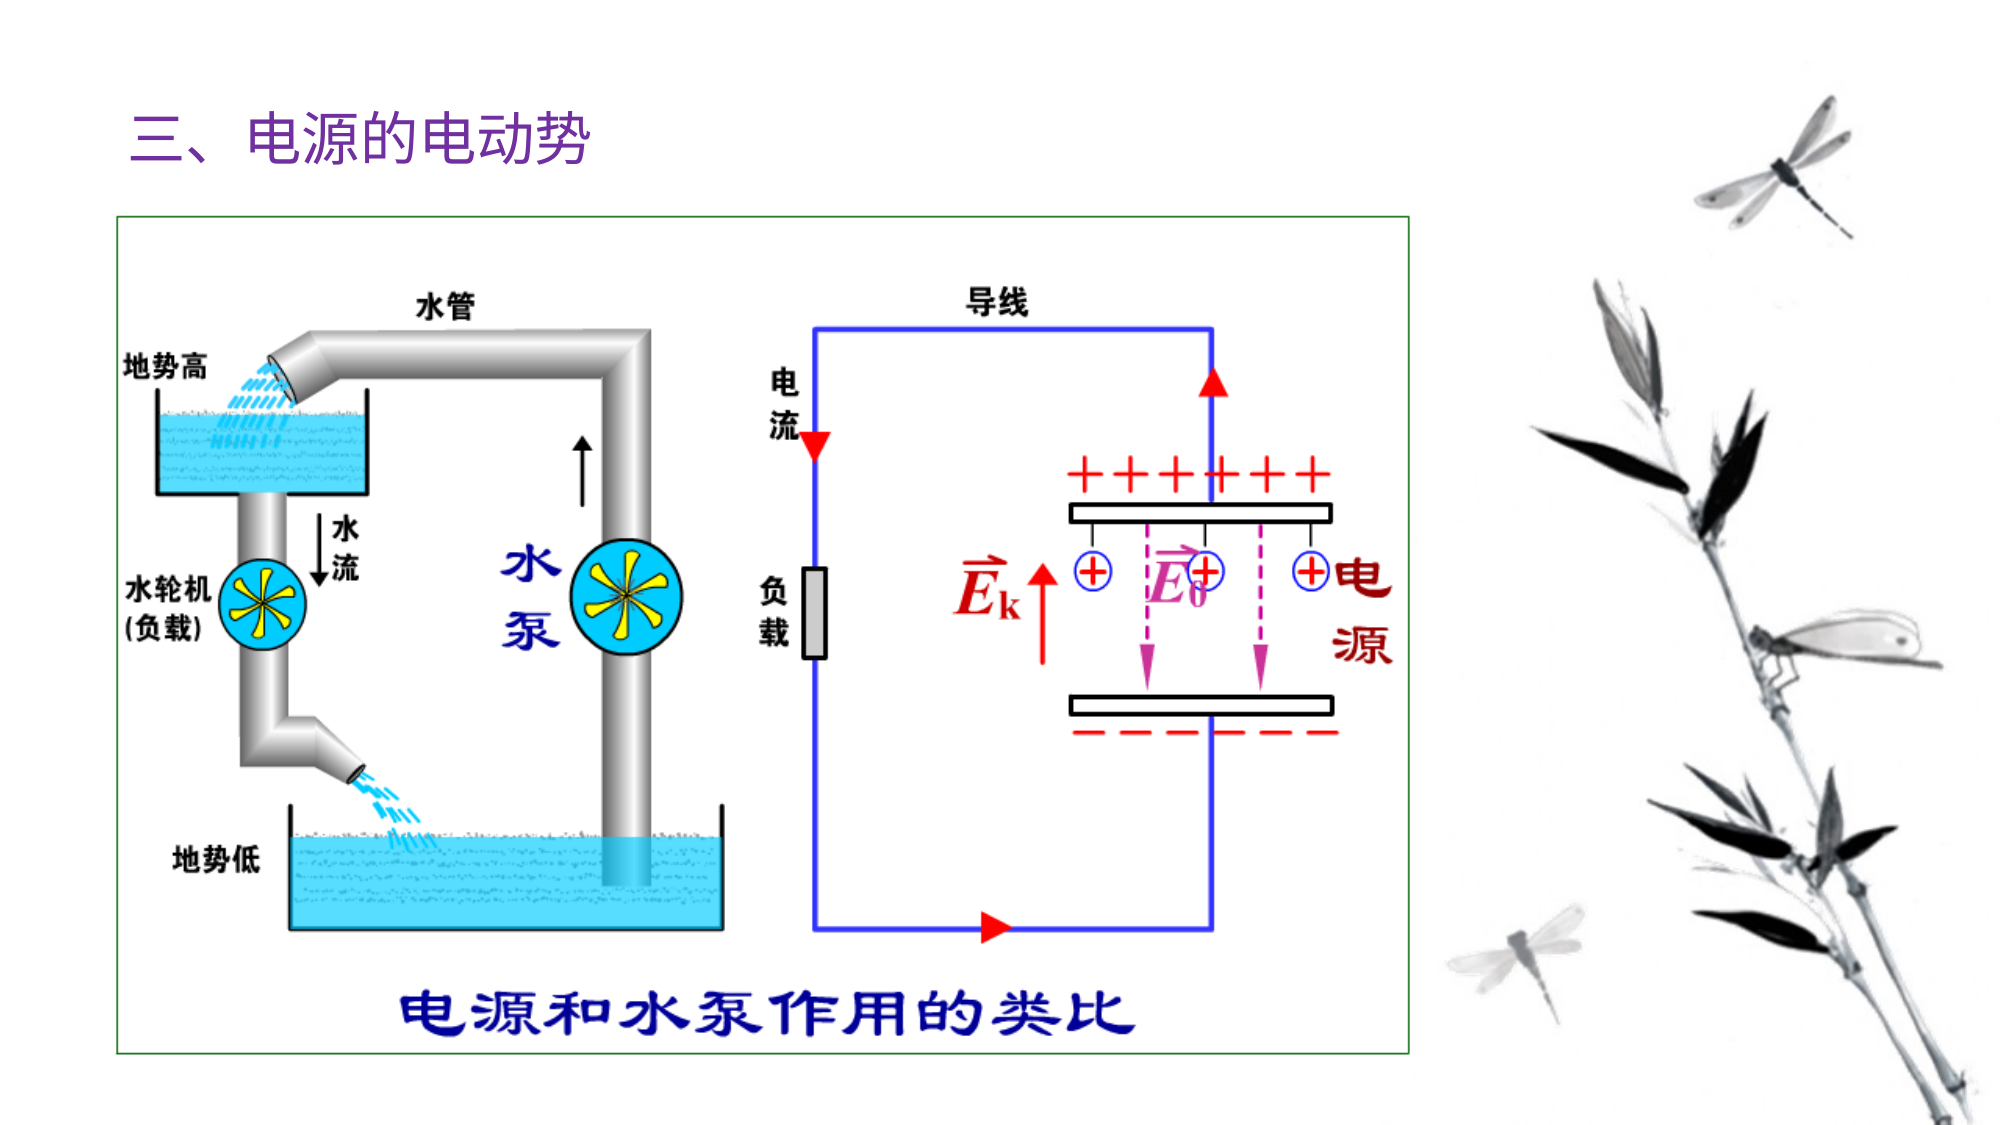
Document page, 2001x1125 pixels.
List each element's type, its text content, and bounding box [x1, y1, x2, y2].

text_box 三、电源的电动势 [112, 94, 752, 180]
picture [1376, 61, 2000, 1125]
